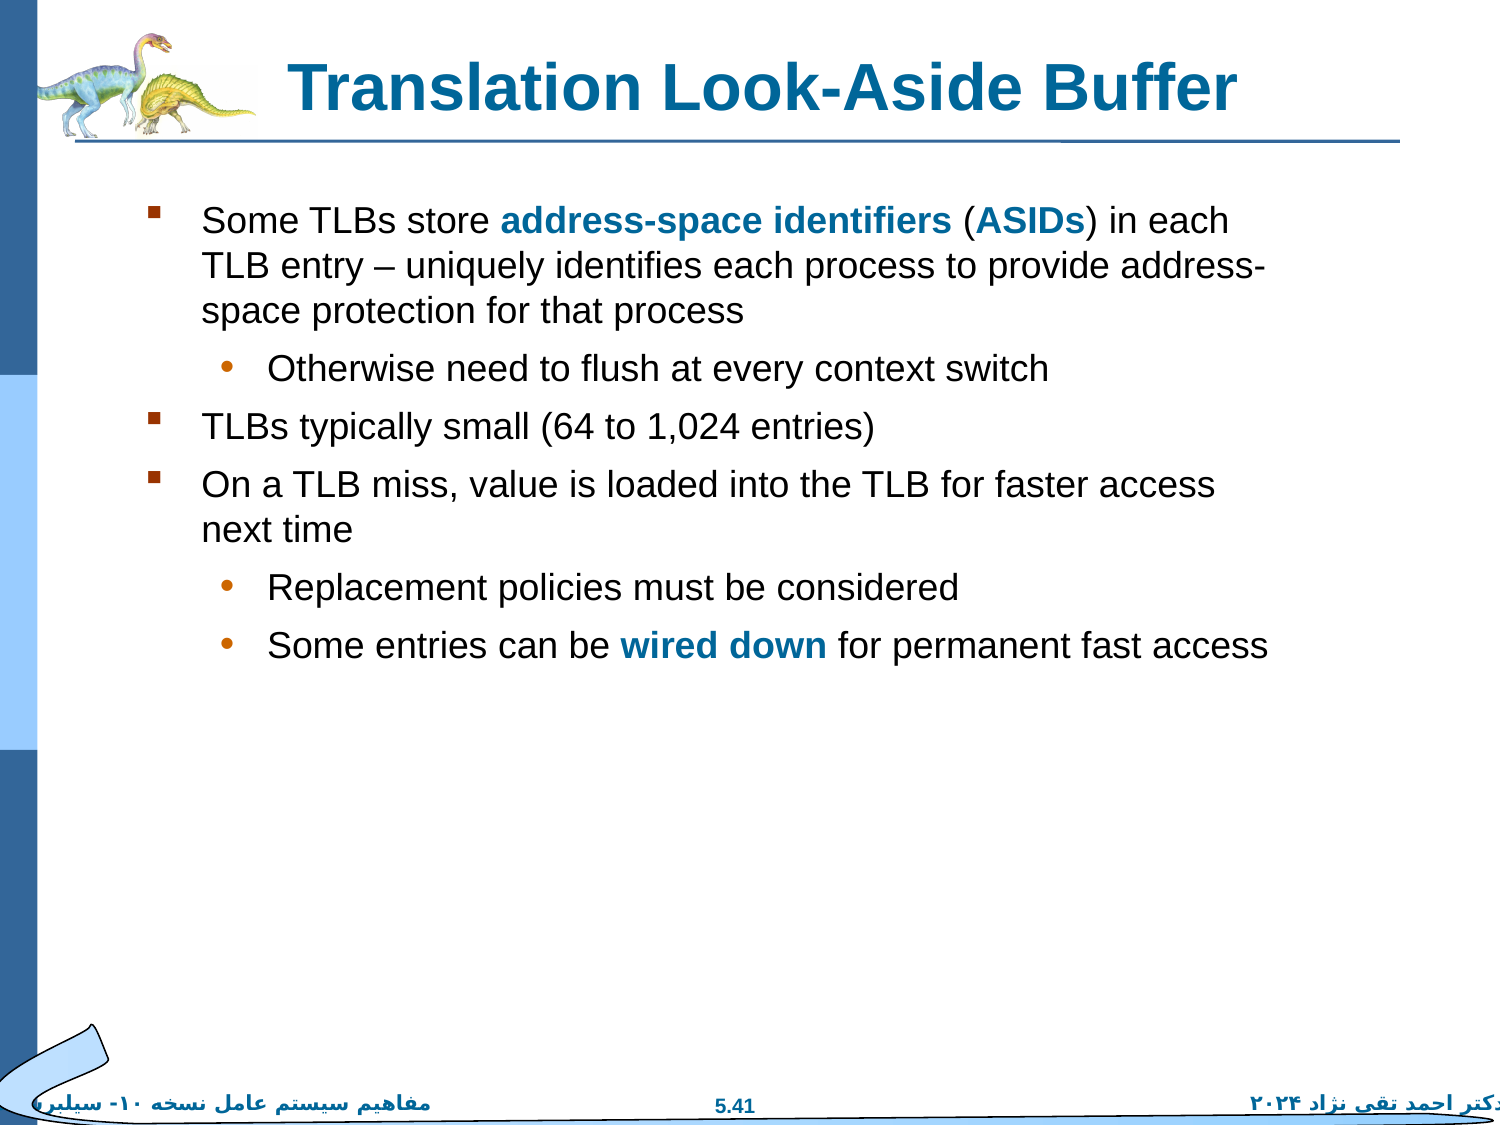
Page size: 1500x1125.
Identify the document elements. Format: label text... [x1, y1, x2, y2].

picture [38, 20, 258, 151]
list Some TLBs store address-space identifiers (ASIDs) in each TLB entry – uniquely identifies each process to provide address-space protection for that process Otherwise need to flush at every context switch TLBs typically small (64 to 1,024 entries) On a TLB miss, value is loaded into the TLB for faster access next time Replacement policies must be considered Some entries can be wired down for permanent fast access [130, 188, 1303, 944]
title Translation Look-Aside Buffer [87, 36, 1459, 132]
